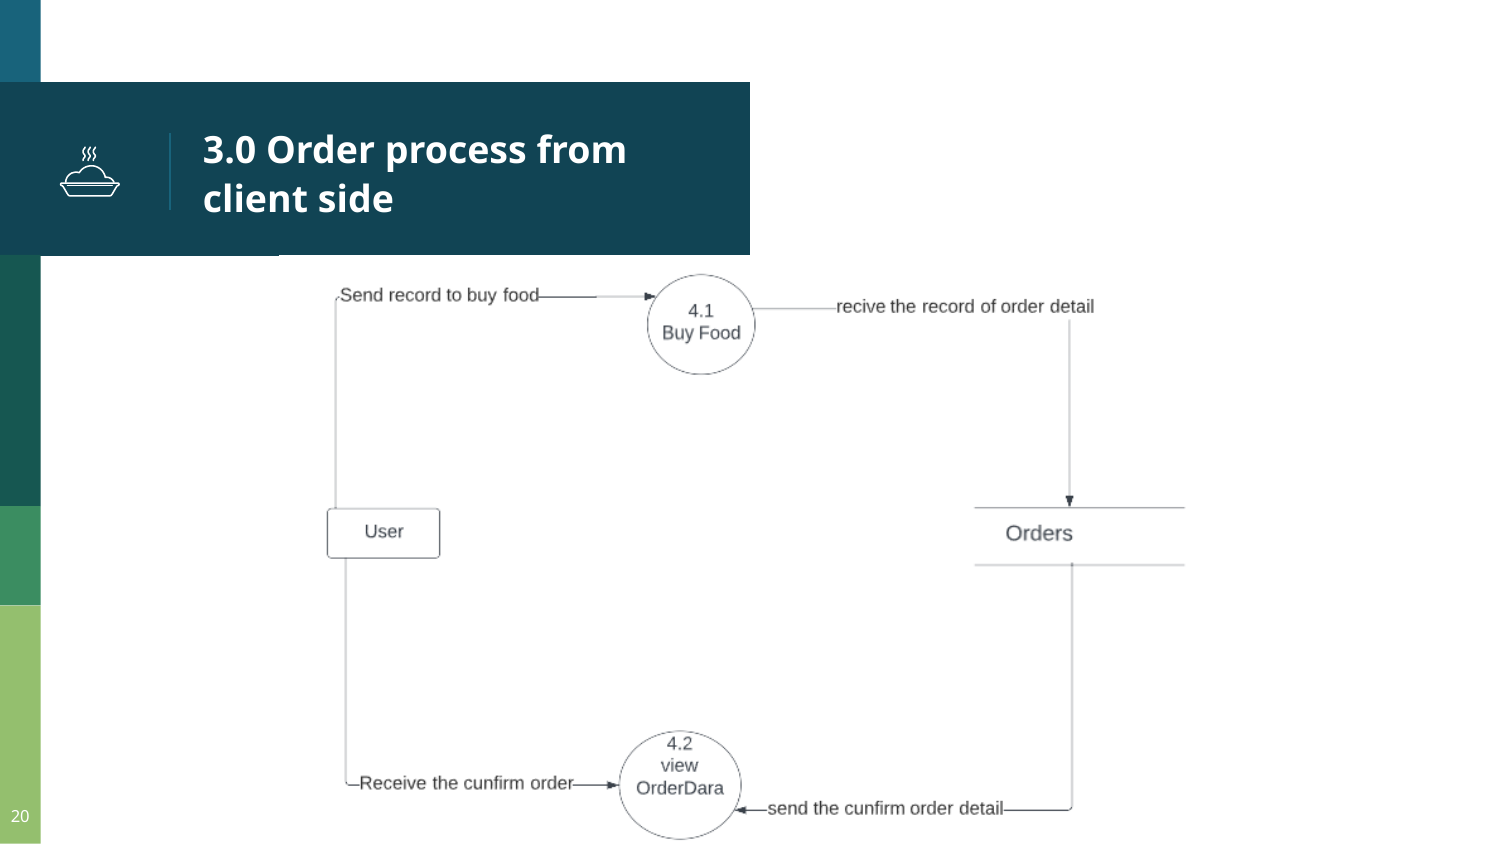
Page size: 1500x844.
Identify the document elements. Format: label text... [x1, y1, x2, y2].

picture [279, 255, 1221, 844]
slide_number 20 [0, 790, 49, 844]
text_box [60, 146, 120, 197]
title 3.0 Order process from client side [187, 87, 715, 256]
